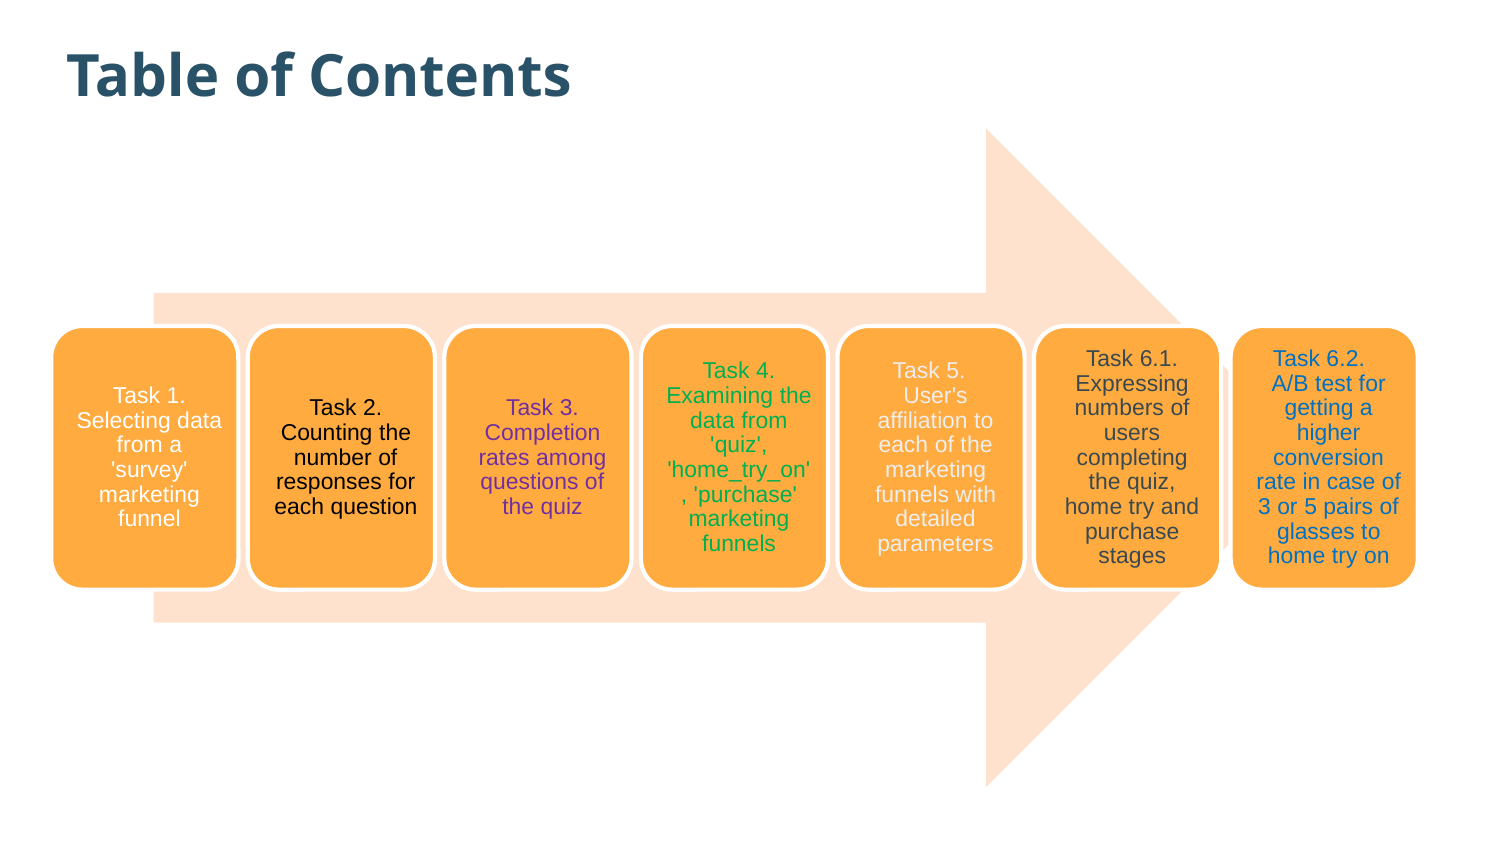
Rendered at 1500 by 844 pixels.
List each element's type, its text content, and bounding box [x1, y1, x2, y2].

title Table of Contents [51, 23, 1449, 117]
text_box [50, 127, 1419, 788]
